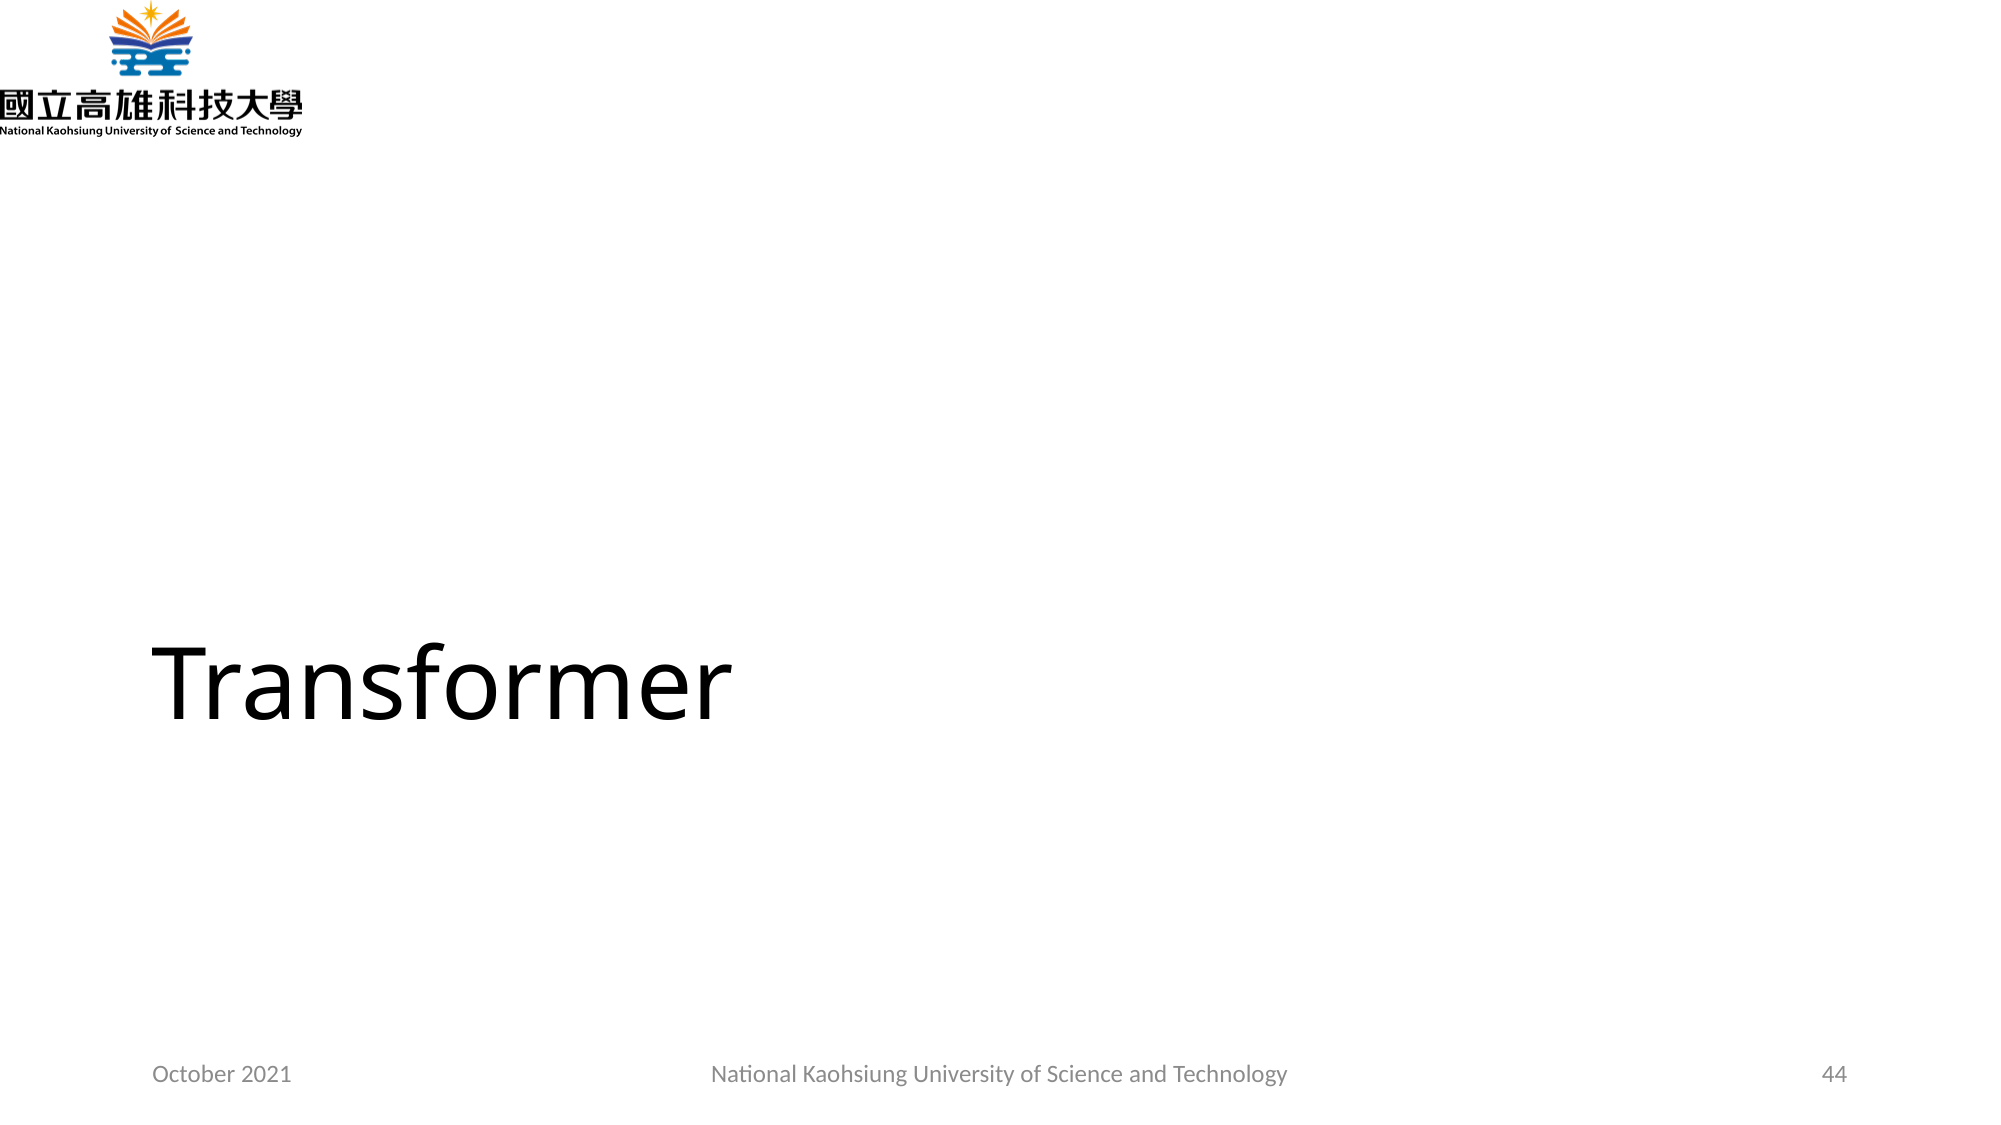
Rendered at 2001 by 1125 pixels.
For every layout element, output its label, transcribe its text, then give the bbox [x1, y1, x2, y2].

footer National Kaohsiung University of Science and Technology [662, 1042, 1338, 1103]
slide_number 44 [1412, 1042, 1863, 1103]
title Transformer [136, 280, 1862, 749]
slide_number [137, 1042, 588, 1103]
picture [0, 0, 302, 137]
